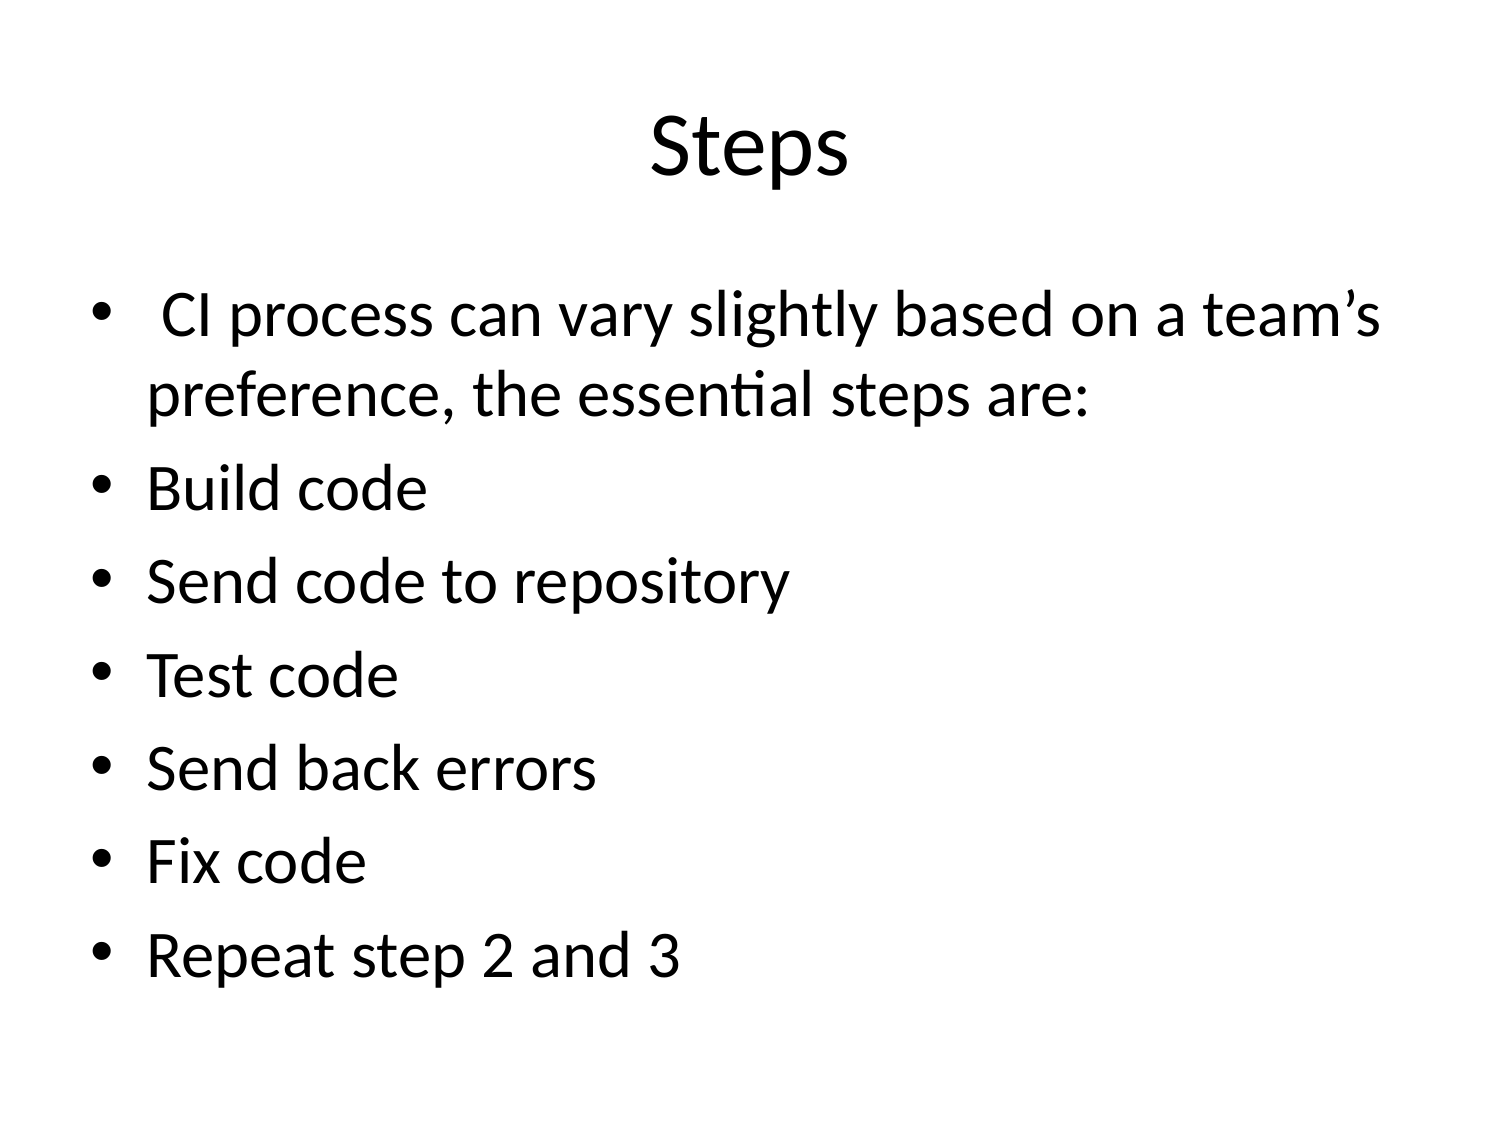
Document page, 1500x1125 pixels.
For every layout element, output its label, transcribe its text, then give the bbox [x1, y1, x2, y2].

title Steps [75, 45, 1425, 233]
list CI process can vary slightly based on a team’s preference, the essential steps are: Build code Send code to repository Test code Send back errors Fix code Repeat step 2 and 3 [75, 262, 1425, 1005]
